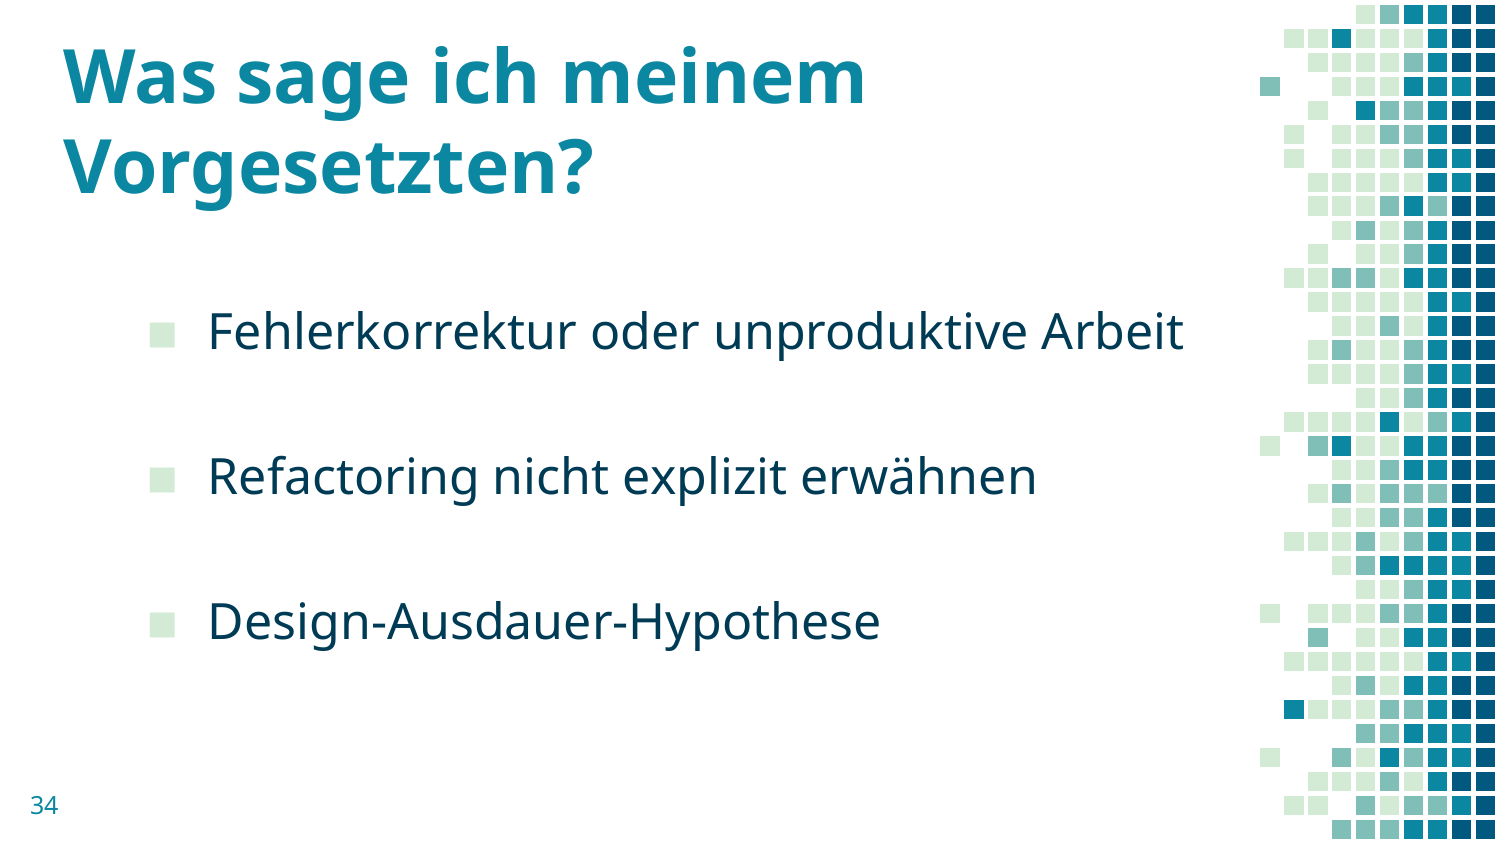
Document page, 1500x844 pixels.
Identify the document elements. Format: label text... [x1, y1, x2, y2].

title Was sage ich meinem Vorgesetzten? [49, 20, 1159, 224]
slide_number 34 [15, 774, 105, 839]
list Fehlerkorrektur oder unproduktive Arbeit Refactoring nicht explizit erwähnen Design-Ausdauer-Hypothese [117, 284, 1227, 774]
